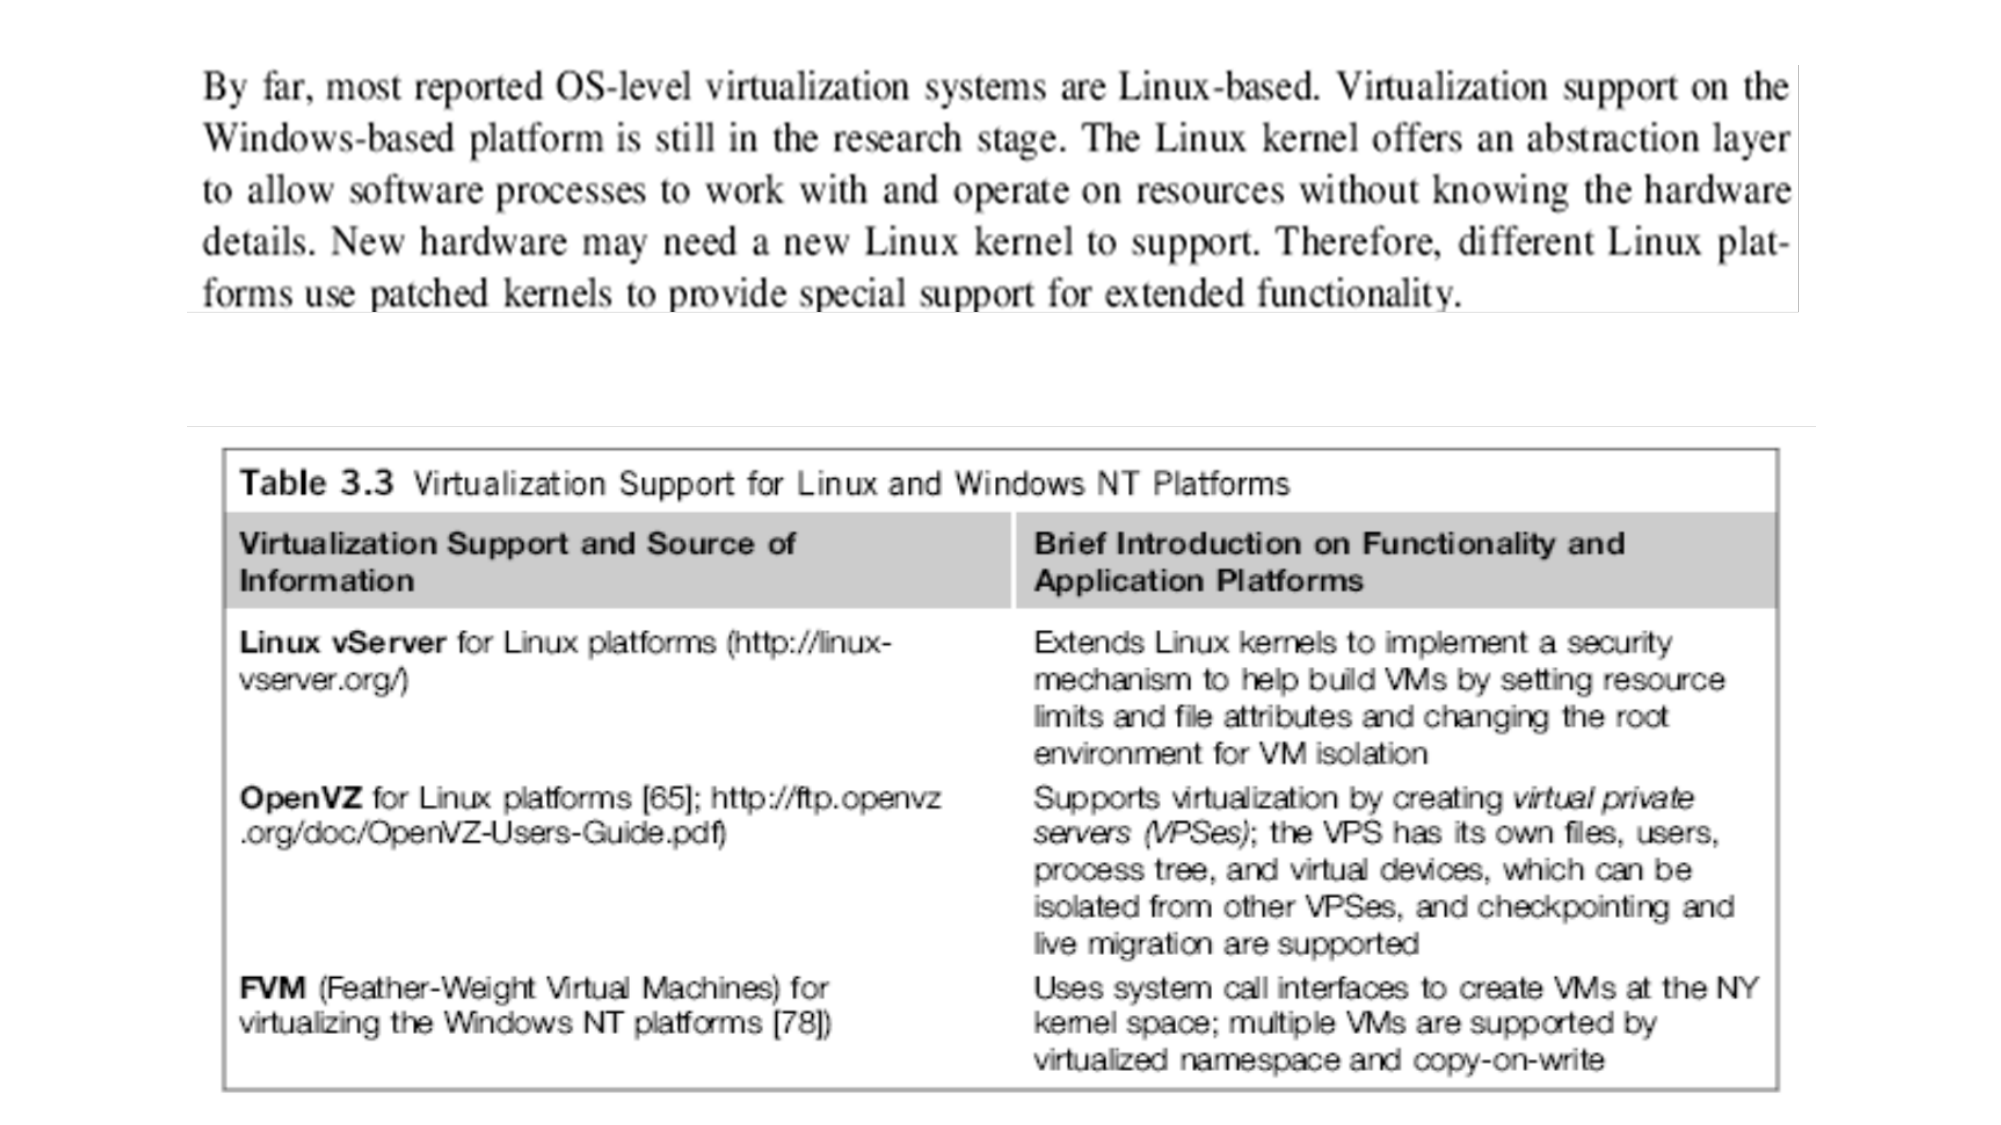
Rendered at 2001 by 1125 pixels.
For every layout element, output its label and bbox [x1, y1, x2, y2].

list [186, 65, 1816, 1122]
